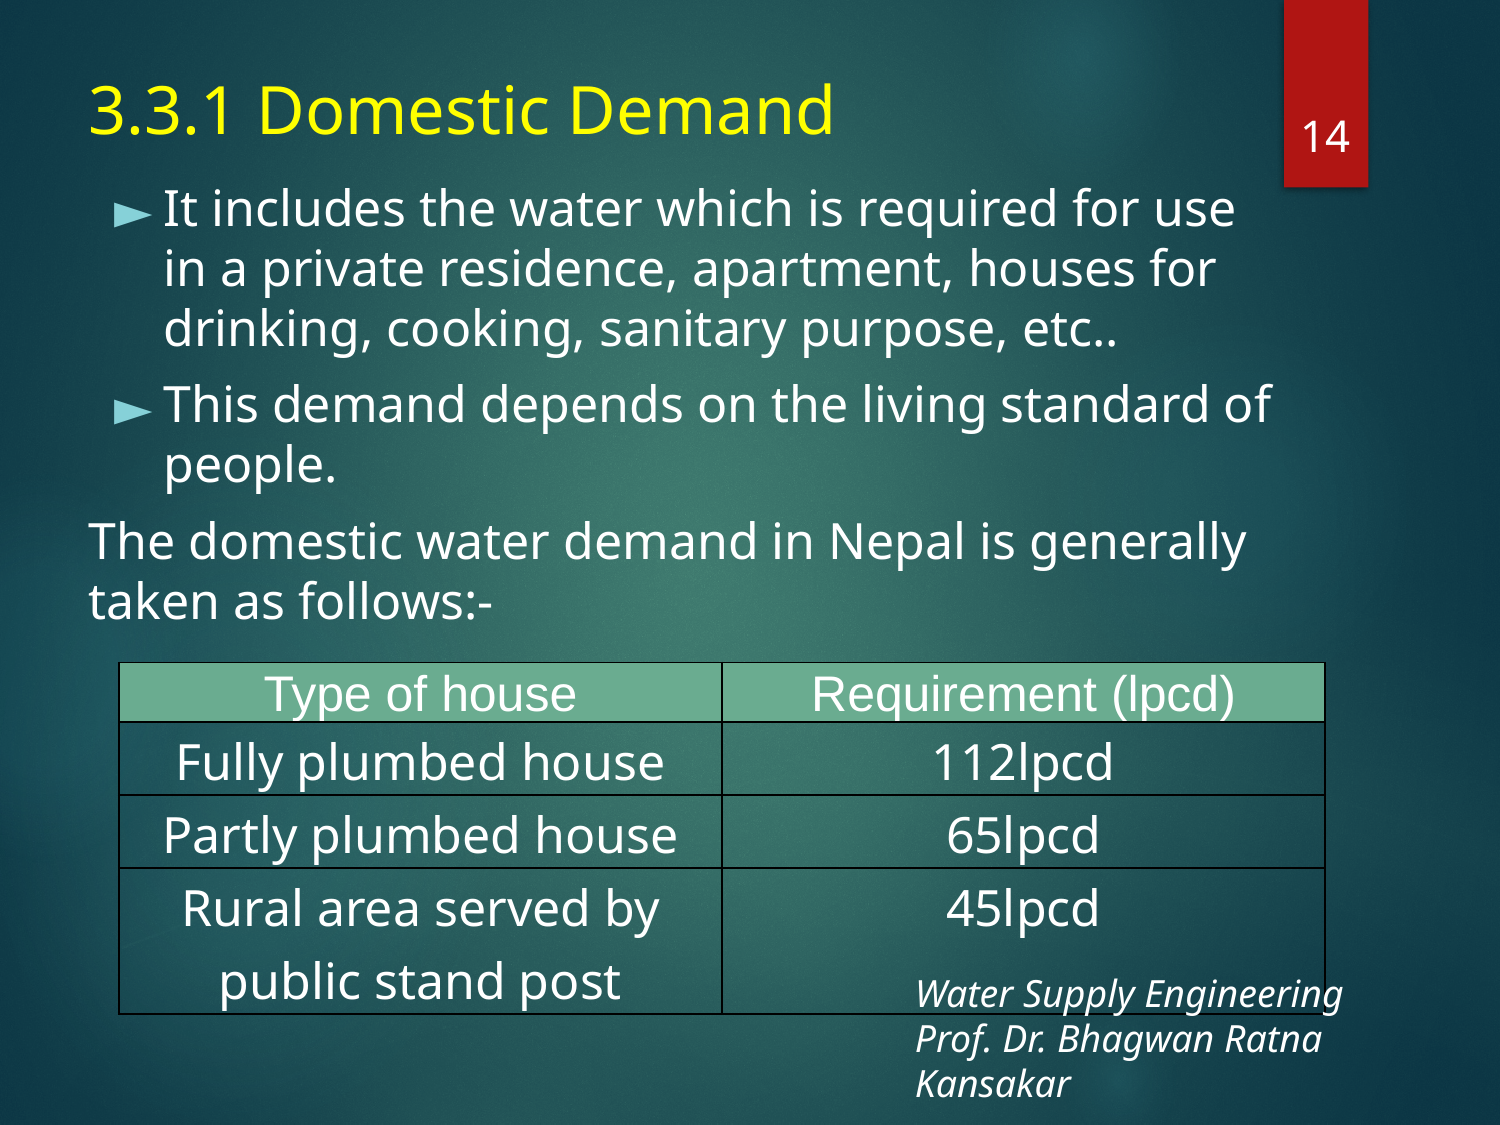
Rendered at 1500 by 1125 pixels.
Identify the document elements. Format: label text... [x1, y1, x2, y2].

table_cell 45lpcd [723, 869, 1324, 1013]
table_header Type of house [120, 663, 721, 721]
text_box Water Supply Engineering Prof. Dr. Bhagwan Ratna Kansakar [899, 962, 1452, 1113]
title 3.3.1 Domestic Demand [77, 62, 1235, 134]
table_cell Fully plumbed house [120, 723, 721, 794]
slide_number 13 [1273, 48, 1377, 175]
list It includes the water which is required for use in a private residence, apartment, houses for drinking, cooking, sanitary purpose, etc.. This demand depends on the living standard of people. The domestic water demand in Nepal is generally taken as follows:- [77, 170, 1290, 687]
table_cell 112lpcd [723, 723, 1324, 794]
table_cell Rural area served by public stand post [120, 869, 721, 1013]
table_cell 65lpcd [723, 796, 1324, 867]
table_cell Partly plumbed house [120, 796, 721, 867]
table_header Requirement (lpcd) [723, 663, 1324, 721]
picture [0, 0, 1500, 1125]
